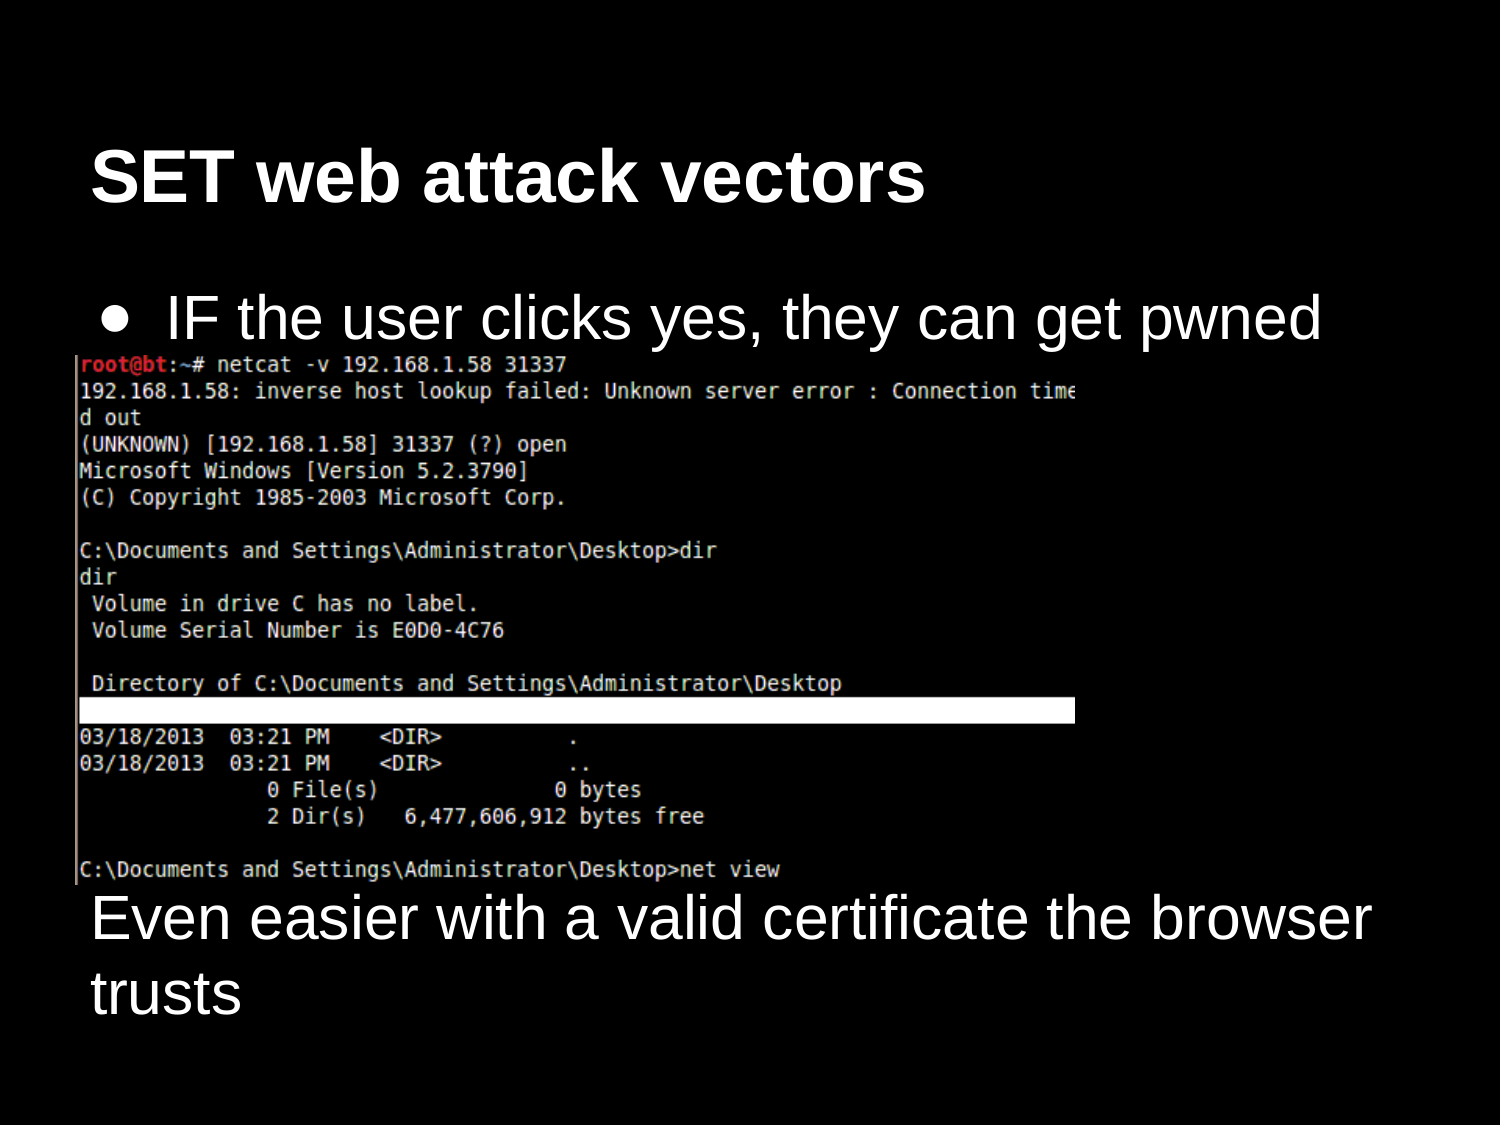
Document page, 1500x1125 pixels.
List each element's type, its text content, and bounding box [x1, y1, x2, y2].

title SET web attack vectors [75, 45, 1425, 233]
list IF the user clicks yes, they can get pwned Even easier with a valid certificate the browser trusts [75, 262, 1425, 1078]
picture [74, 354, 1076, 885]
